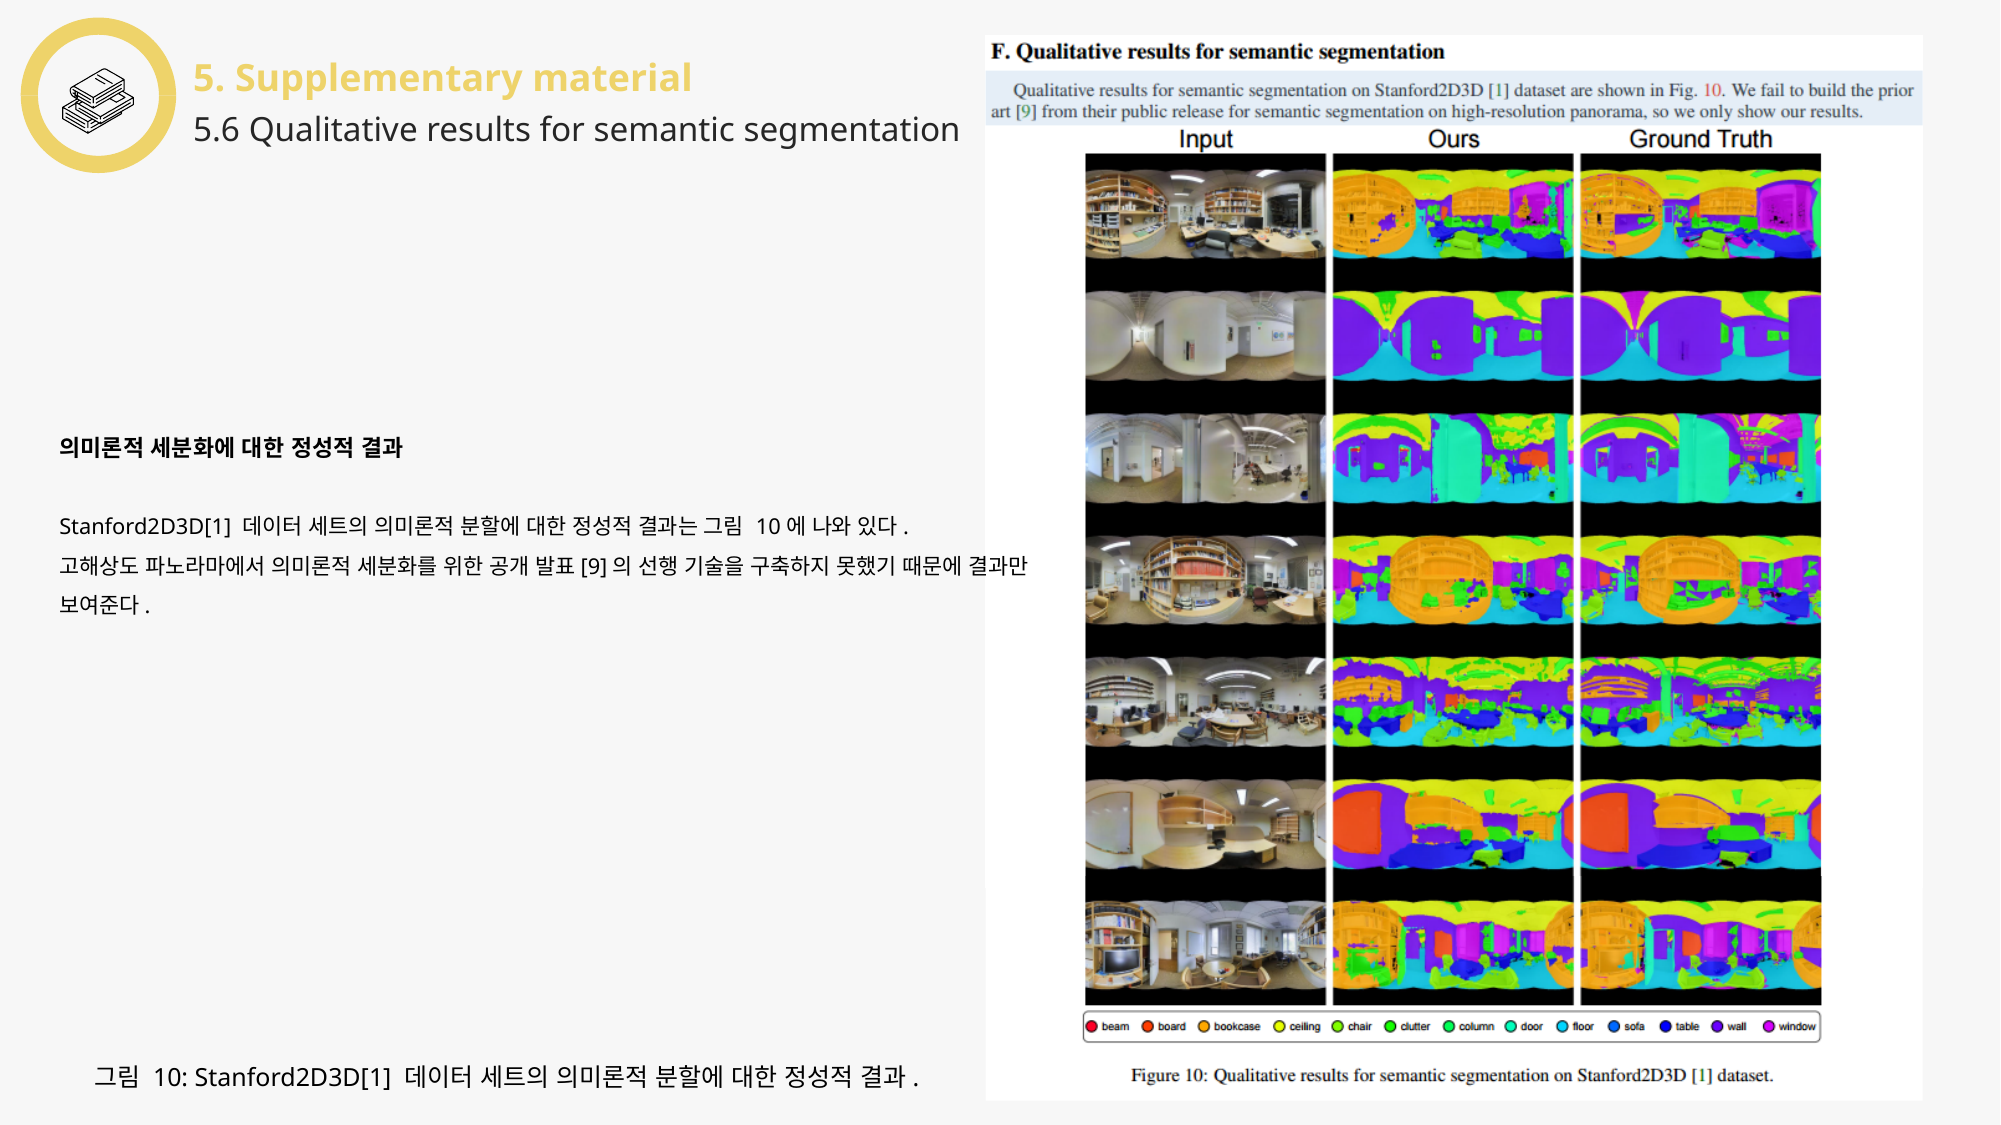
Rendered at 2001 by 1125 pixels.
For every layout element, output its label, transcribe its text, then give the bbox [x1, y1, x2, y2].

text_box 5. Supplementary material [178, 46, 746, 100]
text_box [985, 35, 1923, 1090]
picture [62, 65, 134, 137]
text_box 5.6 Qualitative results for semantic segmentation [178, 100, 985, 156]
text_box [19, 16, 178, 97]
text_box [985, 886, 1924, 1102]
text_box 그림 10: Stanford2D3D[1] 데이터 세트의 의미론적 분할에 대한 정성적 결과. [6, 1054, 1007, 1100]
text_box 의미론적 세분화에 대한 정성적 결과 Stanford2D3D[1] 데이터 세트의 의미론적 분할에 대한 정성적 결과는 그림 10에 나와 있다. 고해상도 파노라마에서 의미론적 세분화를 위한 공개 발표[9]의 선행 기술을 구축하지 못했기 때문에 결과만 보여준다. [44, 412, 985, 626]
text_box [19, 96, 178, 175]
